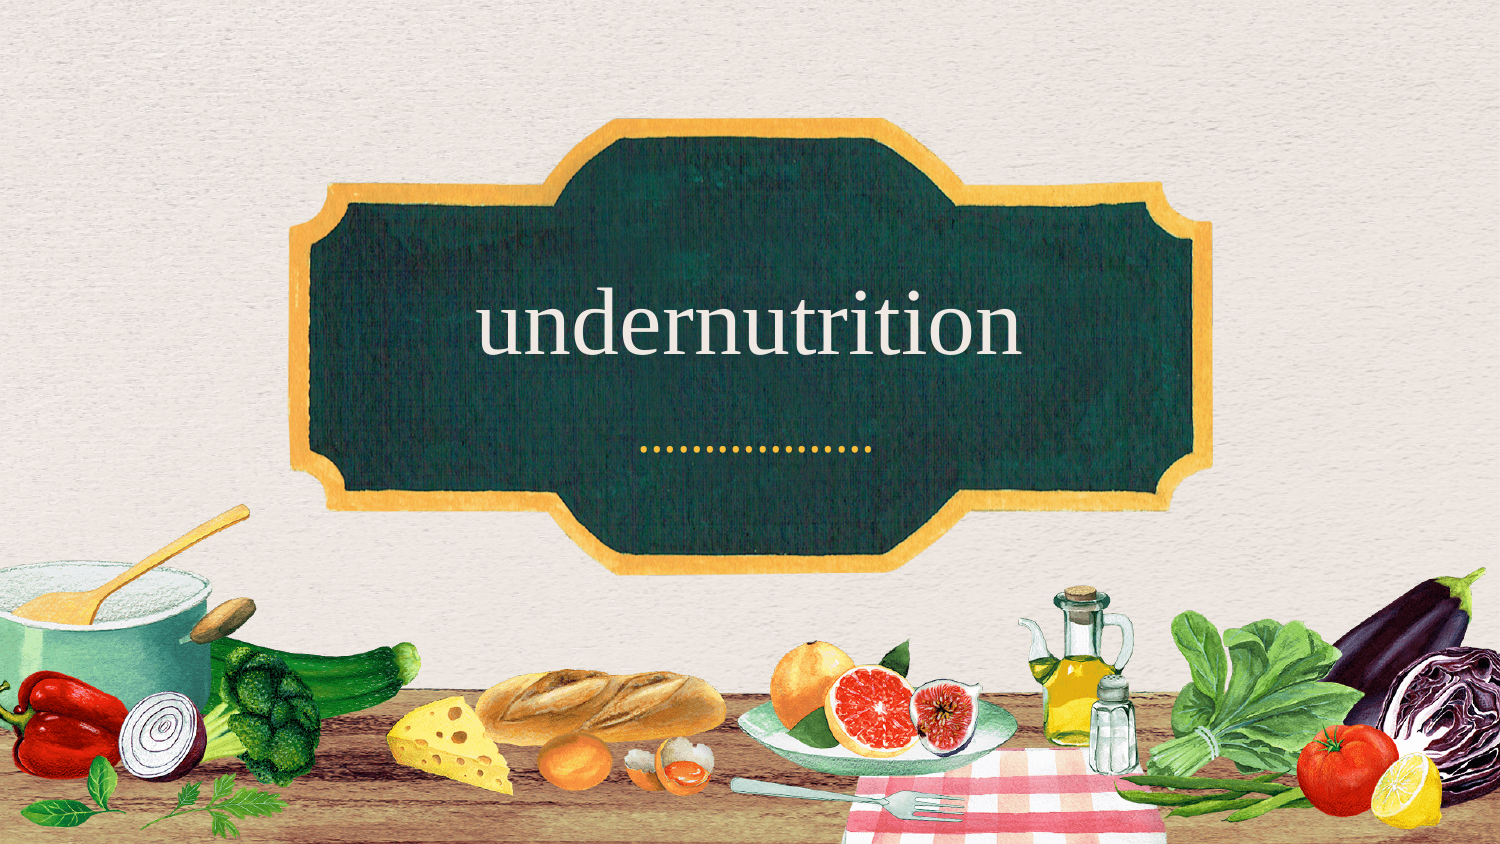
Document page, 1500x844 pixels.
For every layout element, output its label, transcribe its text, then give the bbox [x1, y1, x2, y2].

title undernutrition [306, 184, 1194, 375]
subtitle ……………… [306, 394, 1193, 462]
picture [0, 0, 1500, 844]
